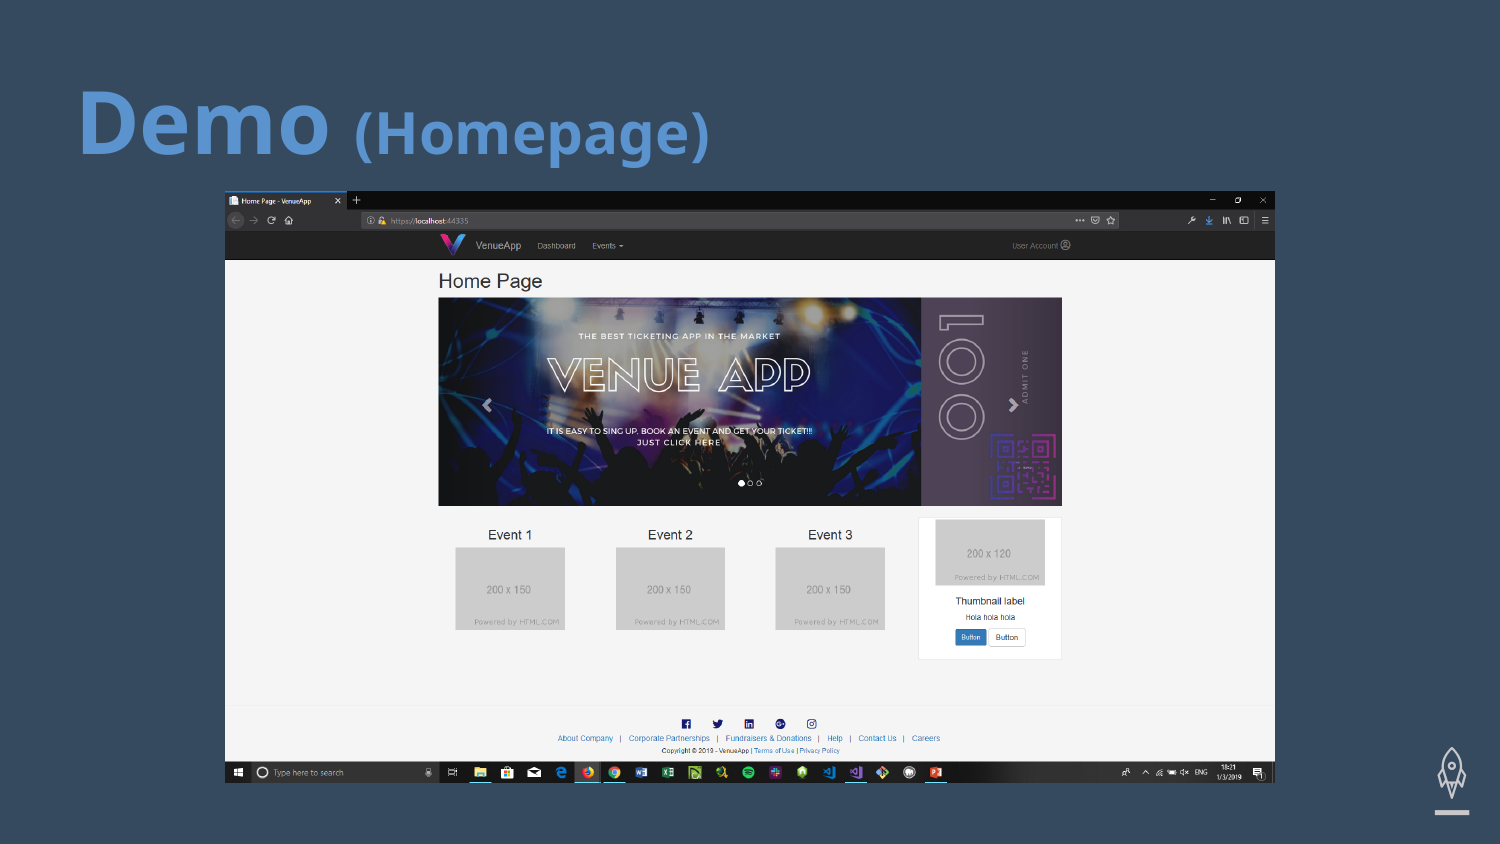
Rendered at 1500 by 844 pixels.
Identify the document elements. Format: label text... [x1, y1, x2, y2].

title Demo (Homepage) [60, 36, 1409, 203]
picture [224, 191, 1276, 783]
picture [1410, 739, 1494, 823]
